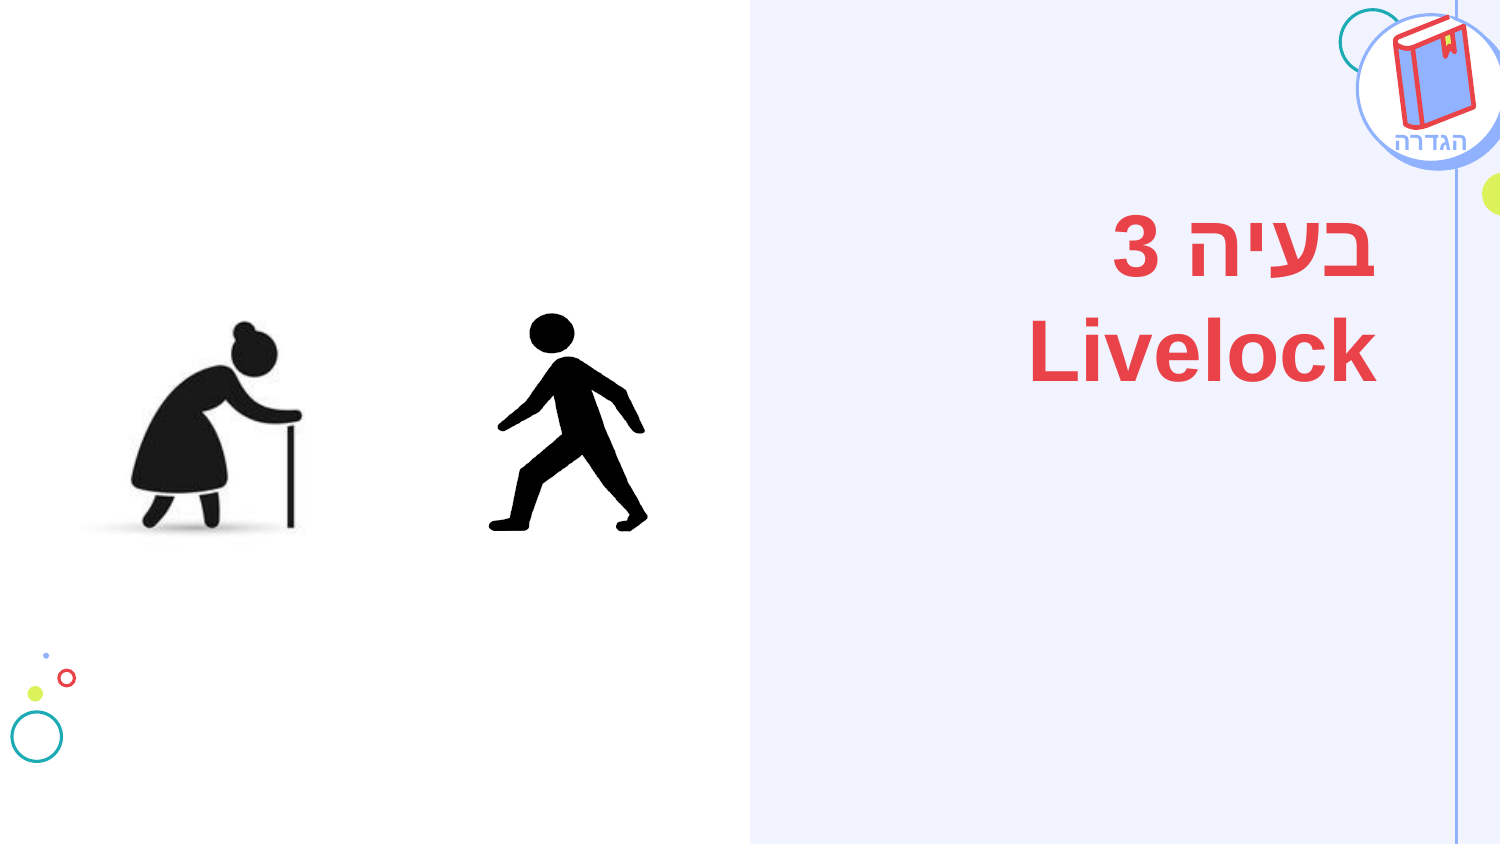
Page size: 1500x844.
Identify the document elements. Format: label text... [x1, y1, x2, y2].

title בעיה 3 Livelock [824, 164, 1378, 399]
picture [16, 221, 424, 623]
text_box הגדרה [1372, 112, 1491, 156]
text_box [1398, 18, 1470, 126]
picture [459, 304, 676, 540]
